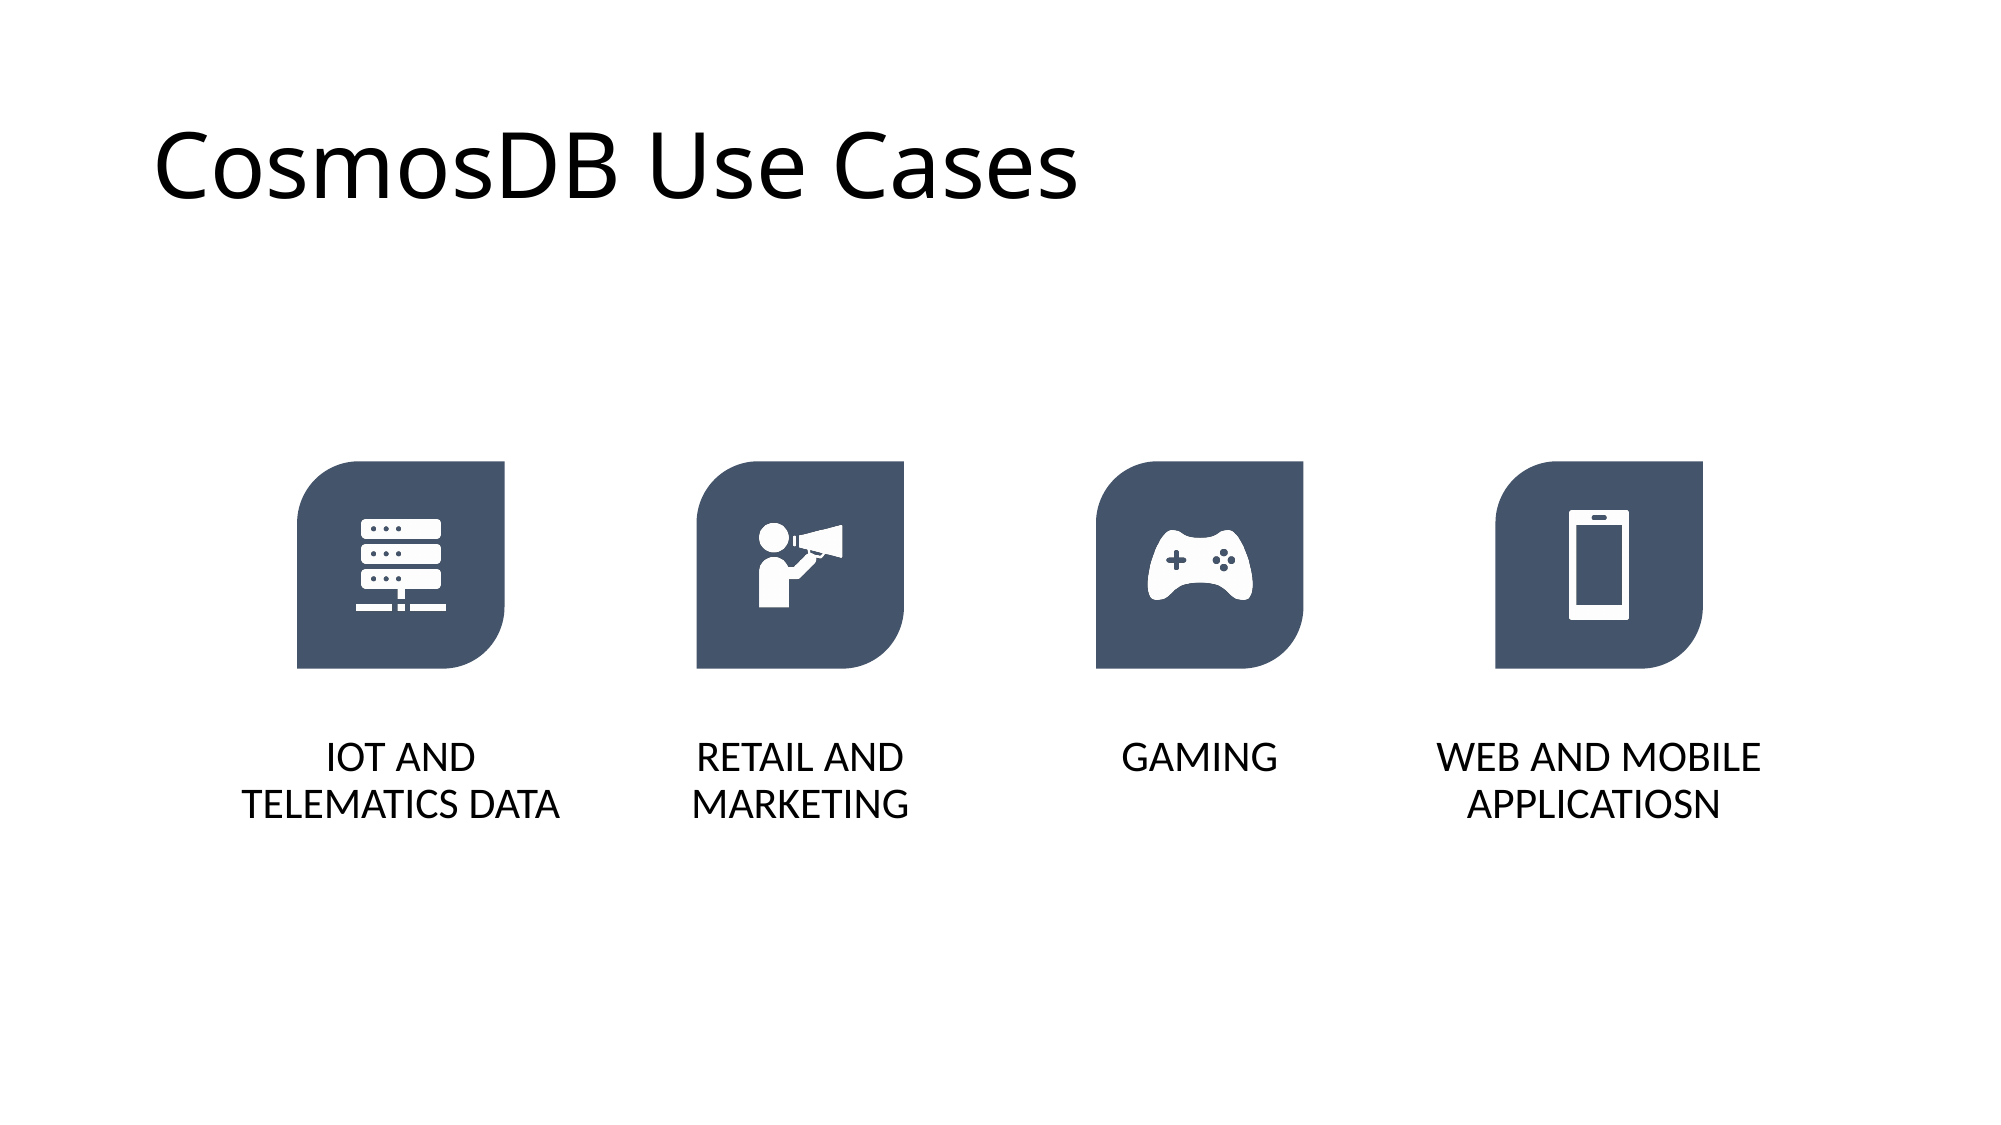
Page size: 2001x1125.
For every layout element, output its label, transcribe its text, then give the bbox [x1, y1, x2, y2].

title CosmosDB Use Cases [137, 59, 1863, 278]
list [137, 299, 1863, 1014]
